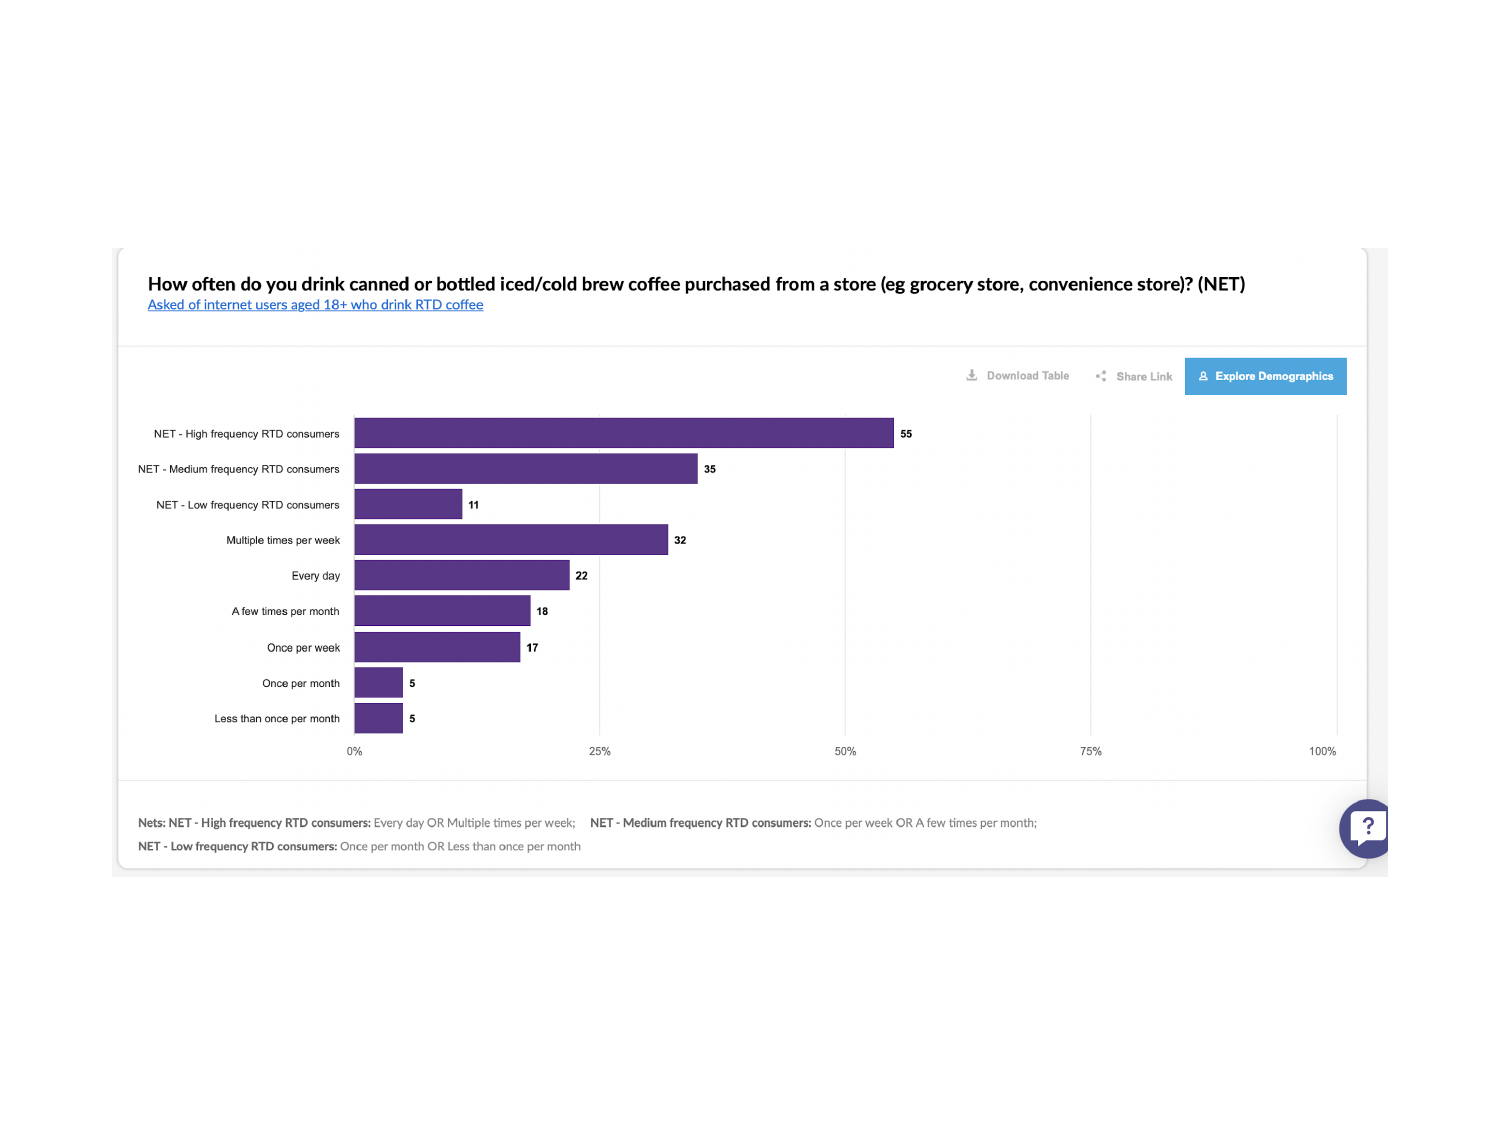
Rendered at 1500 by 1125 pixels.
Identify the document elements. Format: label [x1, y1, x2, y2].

picture [112, 247, 1388, 878]
